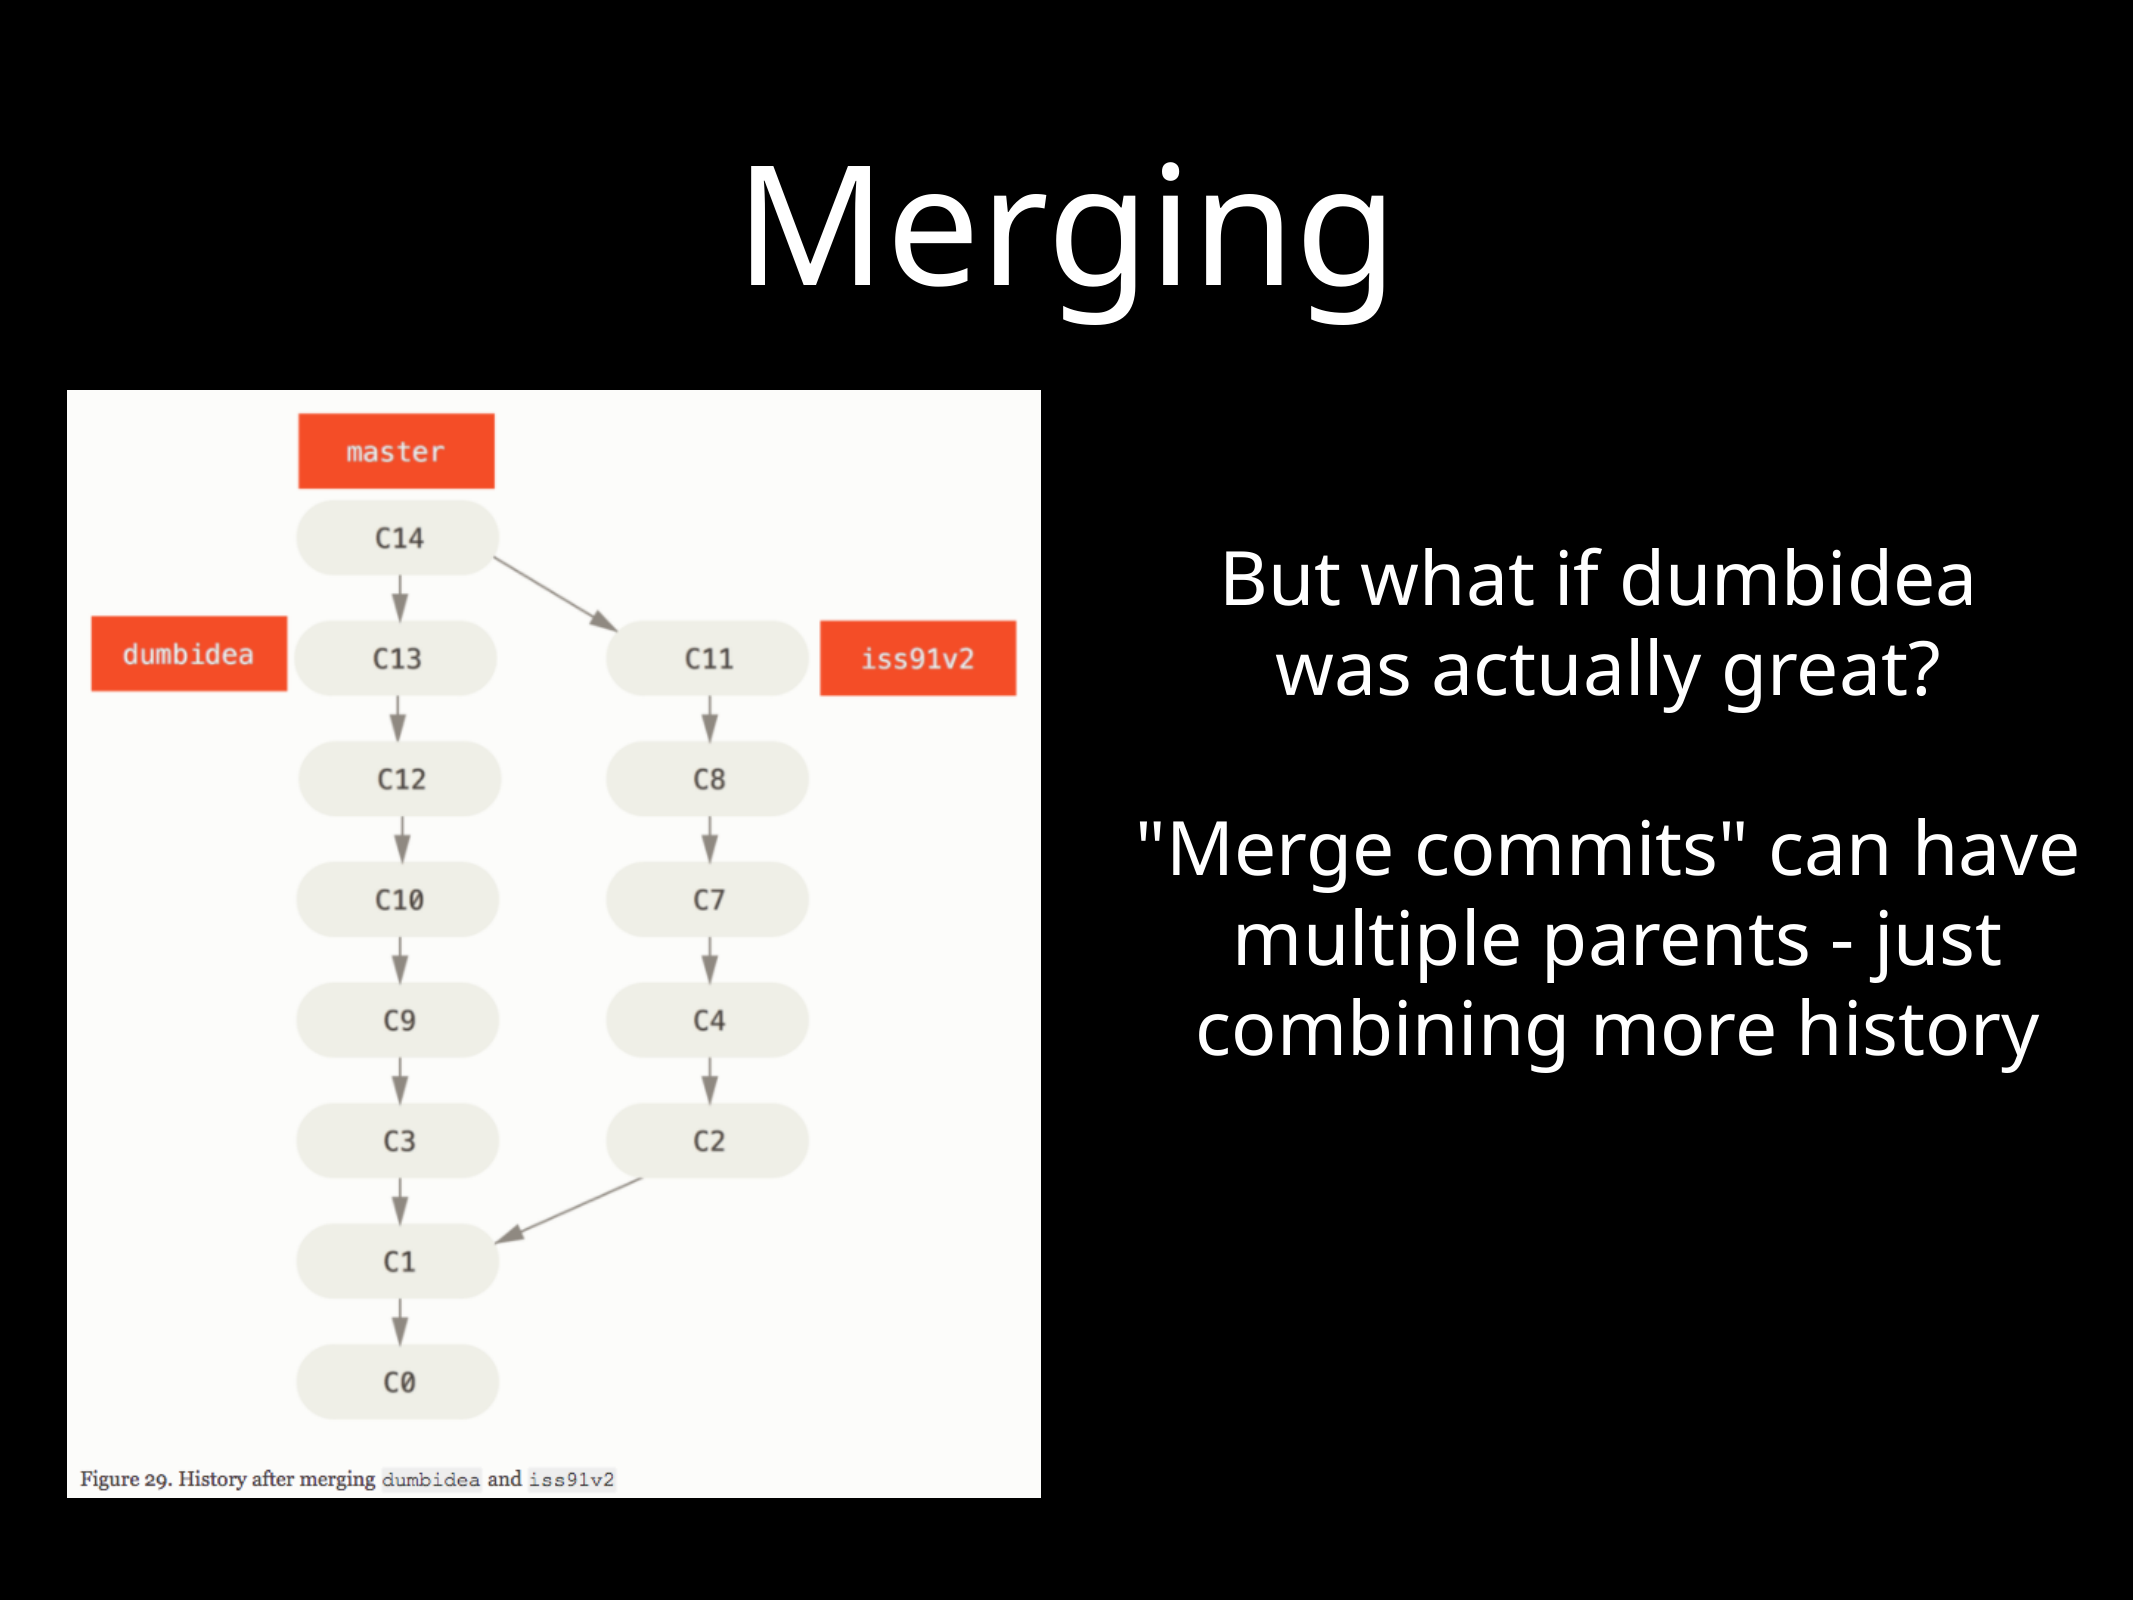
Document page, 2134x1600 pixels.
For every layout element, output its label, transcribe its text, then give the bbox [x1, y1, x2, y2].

text_box But what if dumbidea was actually great? "Merge commits" can have multiple parents - just combining more history [1127, 521, 2090, 1079]
picture [67, 389, 1041, 1498]
title Merging [155, 41, 1978, 397]
